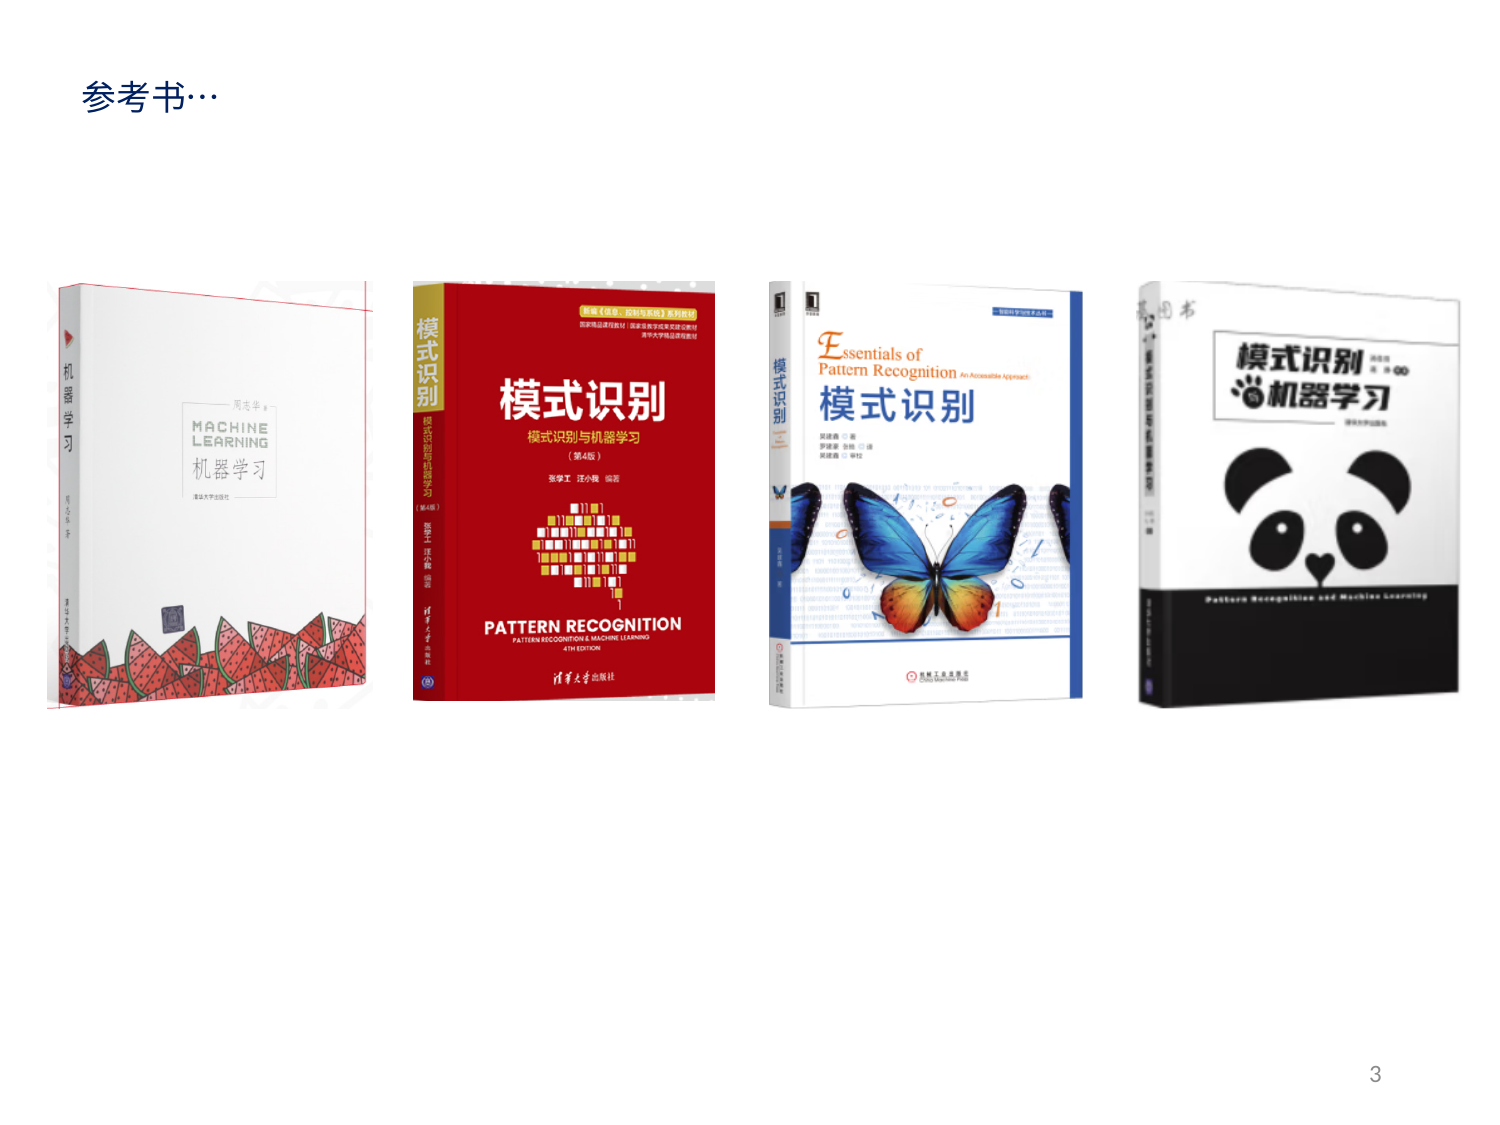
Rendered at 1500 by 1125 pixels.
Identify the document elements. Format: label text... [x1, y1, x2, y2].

title 参考书… [66, 73, 1137, 127]
picture [413, 281, 715, 701]
slide_number 3 [1059, 1042, 1397, 1103]
picture [1136, 281, 1462, 710]
picture [47, 281, 373, 709]
picture [768, 281, 1083, 709]
